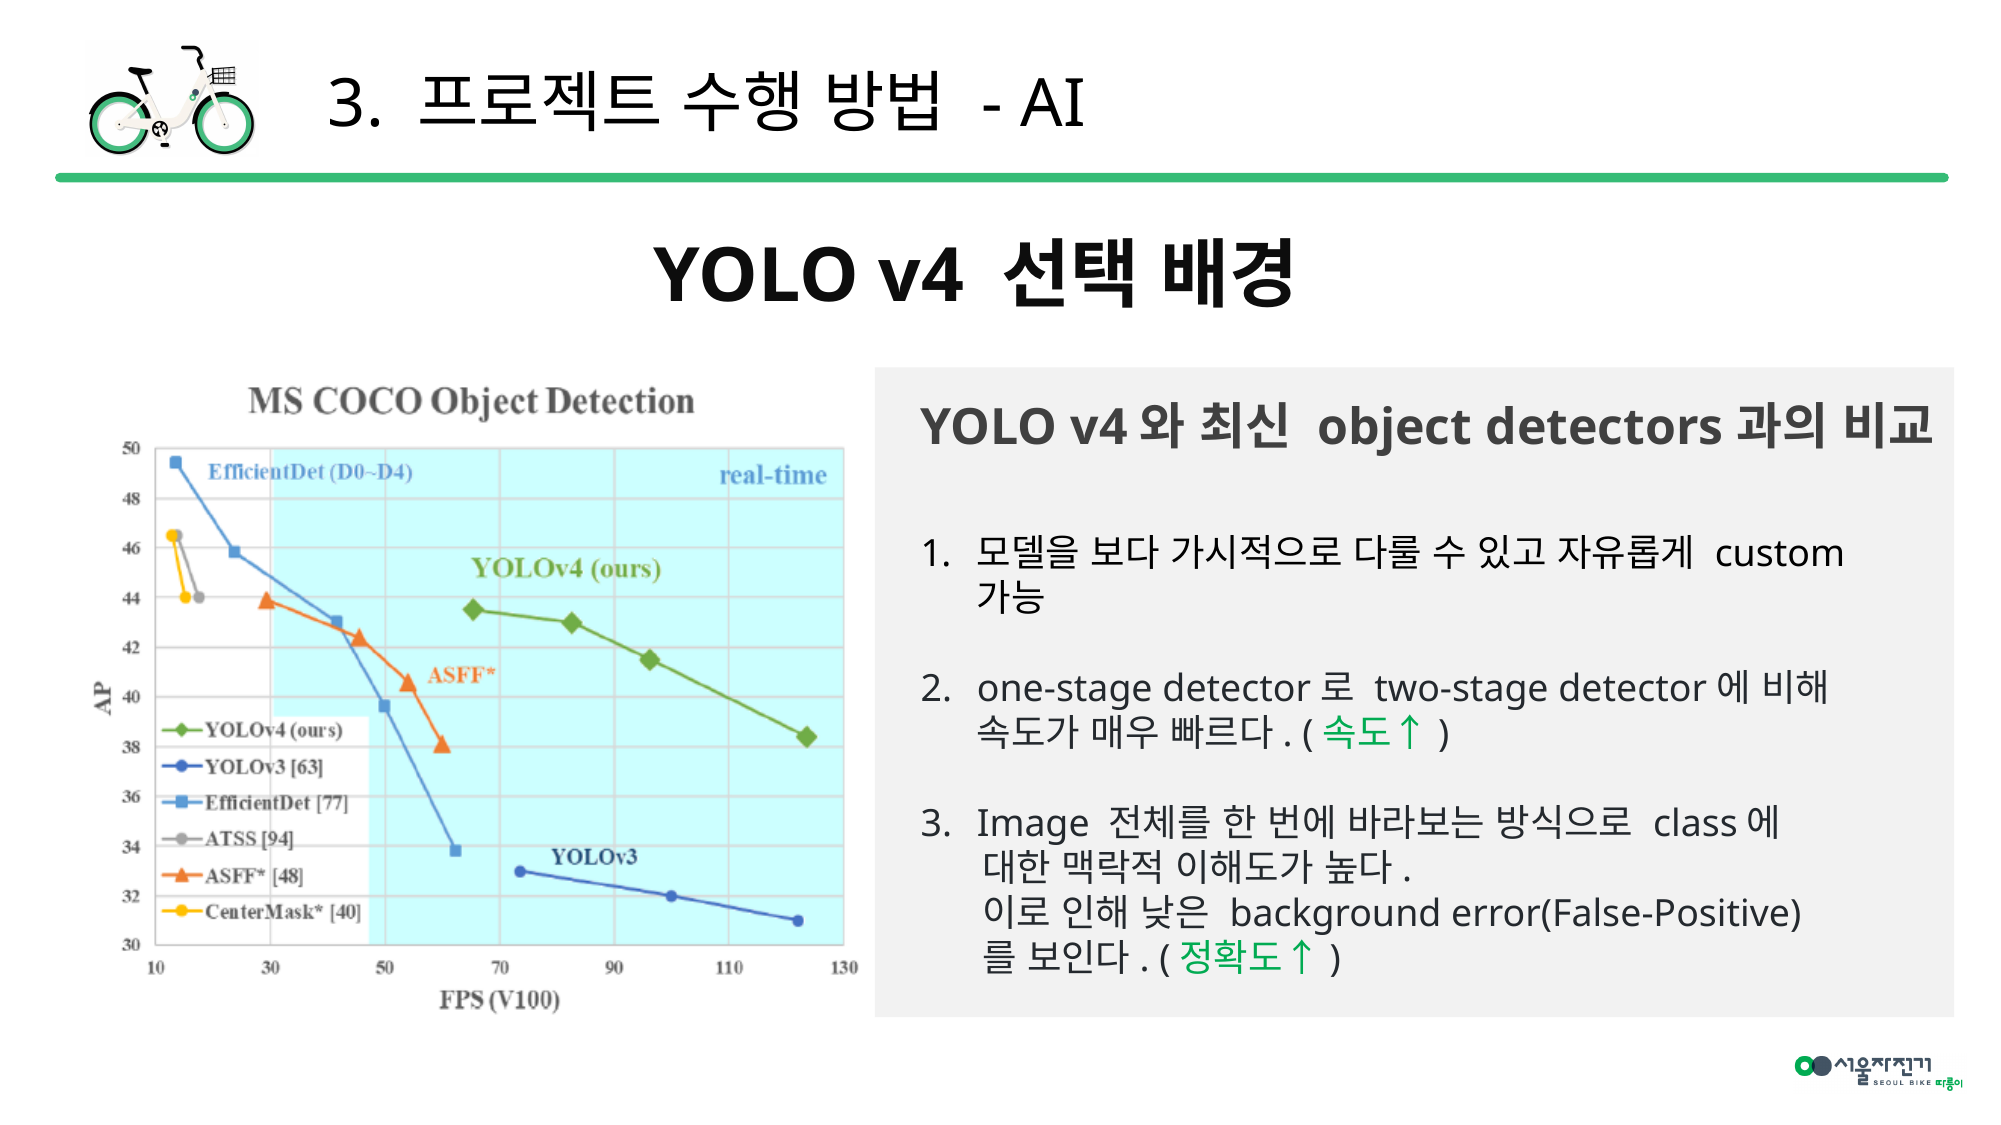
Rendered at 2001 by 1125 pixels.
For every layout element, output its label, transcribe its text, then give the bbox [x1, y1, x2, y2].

text_box YOLO v4 선택 배경 [638, 218, 1362, 317]
text_box 모델을 보다 가시적으로 다룰 수 있고 자유롭게 custom 가능 one-stage detector로 two-stage detector에 비해 속도가 매우 빠르다. (속도↑) Image 전체를 한 번에 바라보는 방식으로 class에 대한 맥락적 이해도가 높다. 이로 인해 낮은 background error(False-Positive) 를 보인다. (정확도↑) [905, 521, 1861, 1032]
text_box [874, 366, 1955, 1018]
text_box 3. 프로젝트 수행 방법 - AI [313, 52, 1101, 148]
picture [85, 40, 259, 157]
picture [67, 367, 875, 1029]
text_box YOLO v4와 최신 object detectors과의 비교 [905, 387, 1955, 462]
picture [1793, 1053, 1967, 1094]
